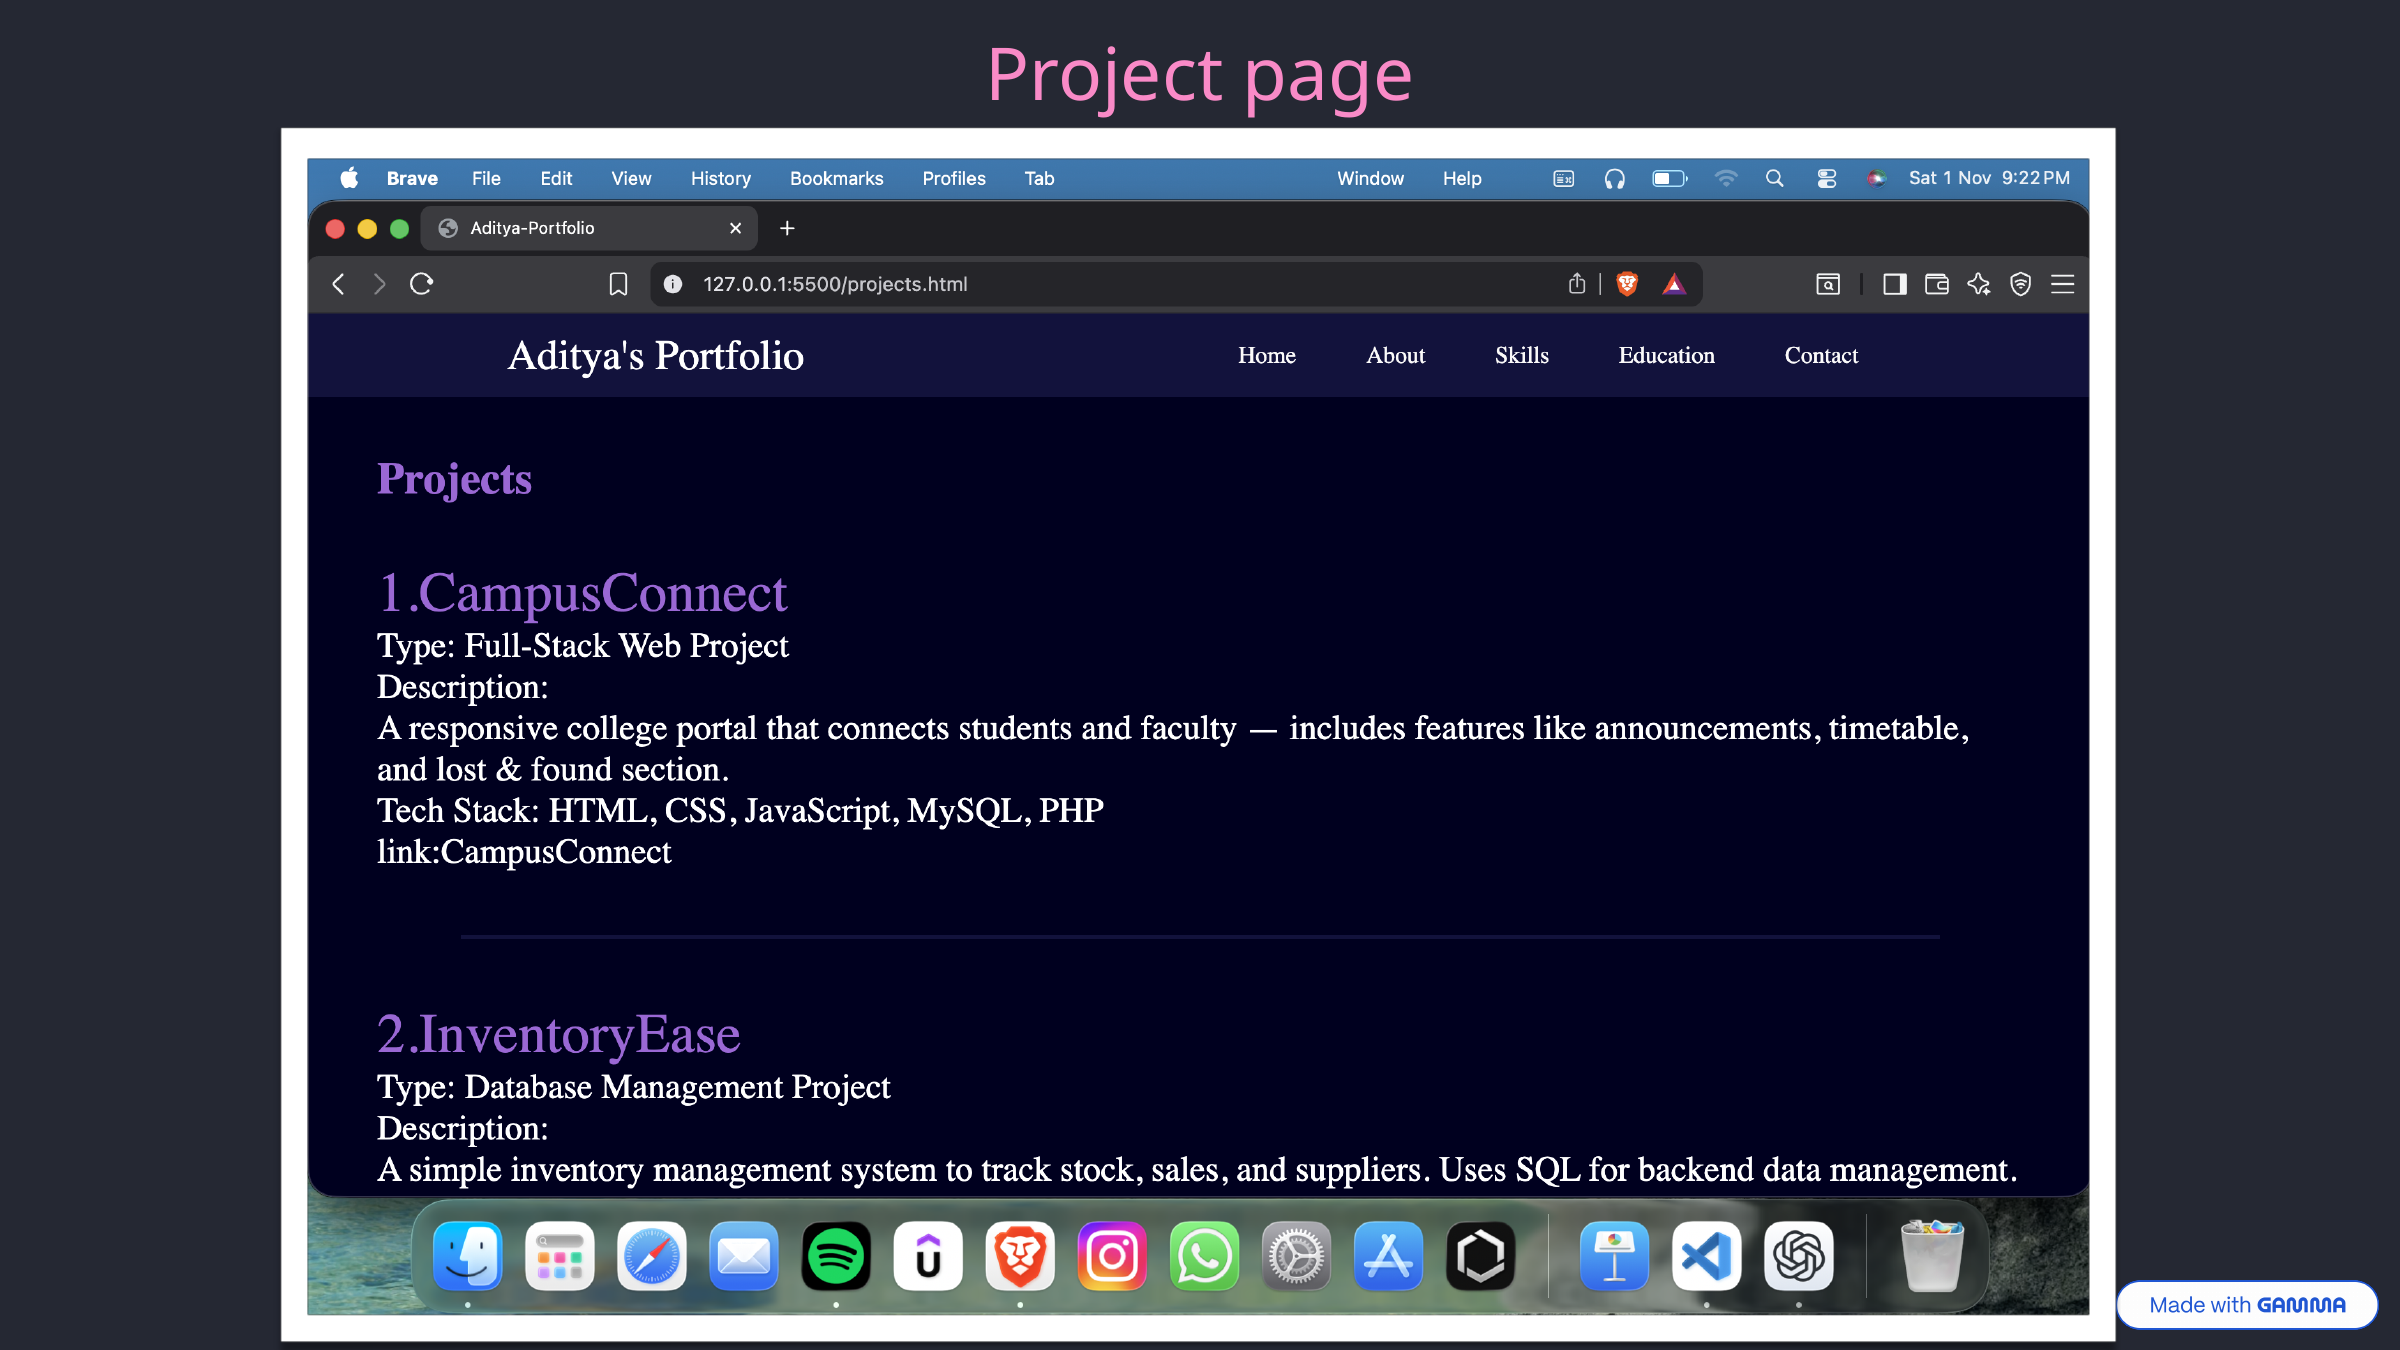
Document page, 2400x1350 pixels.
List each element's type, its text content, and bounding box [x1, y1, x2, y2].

text_box Project page [977, 20, 1423, 123]
picture [2127, 1271, 2389, 1339]
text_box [273, 124, 2127, 1350]
